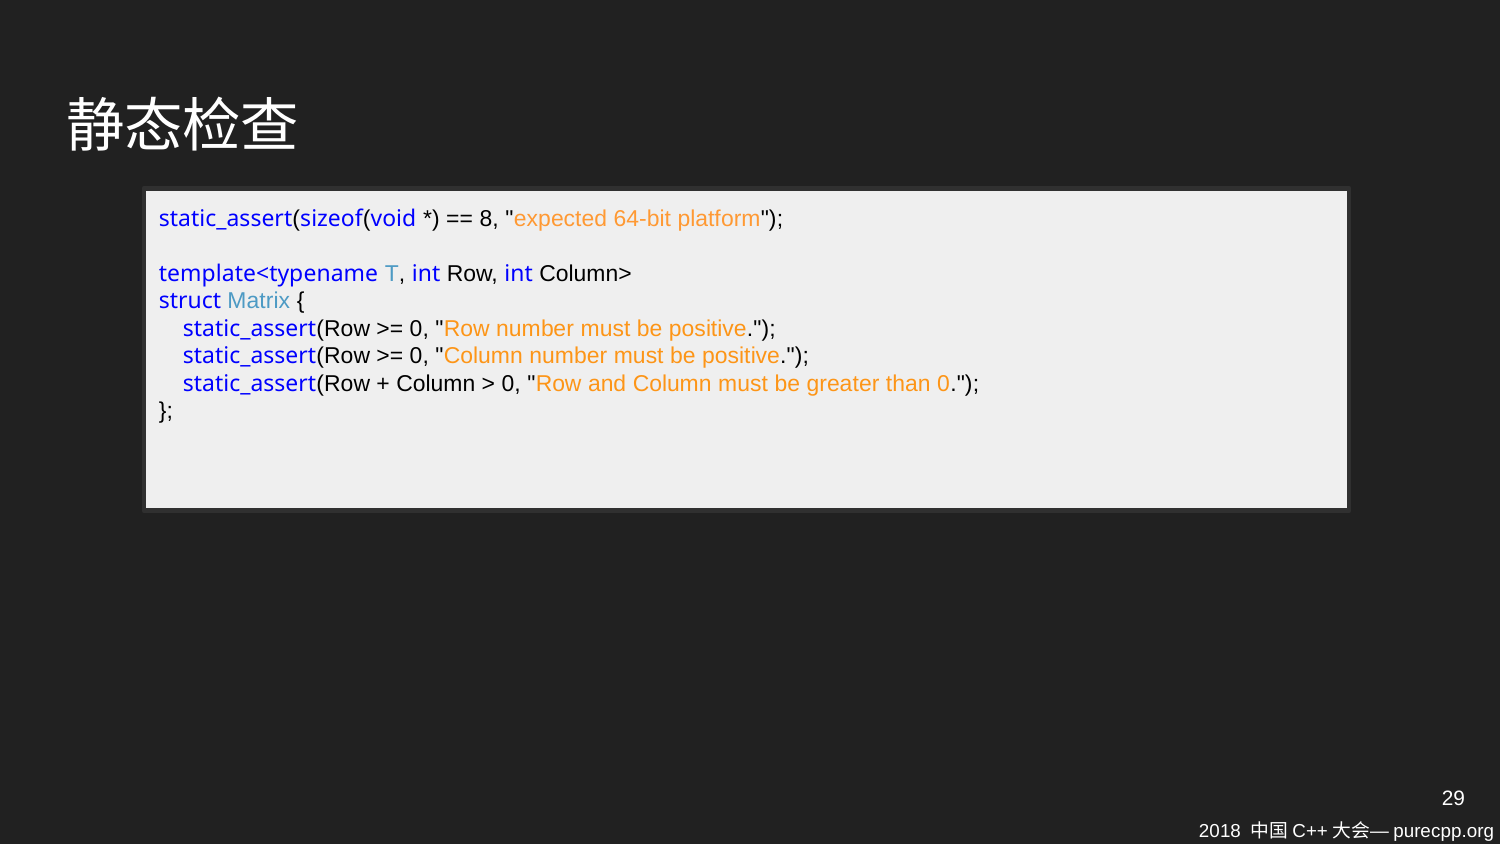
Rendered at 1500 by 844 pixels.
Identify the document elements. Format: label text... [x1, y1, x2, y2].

slide_number 29 [1389, 764, 1480, 830]
title 静态检查 [51, 72, 1449, 167]
text_box static_assert(sizeof(void *) == 8, "expected 64-bit platform"); template<typename T, int Row, int Column> struct Matrix { static_assert(Row >= 0, "Row number must be positive."); static_assert(Row >= 0, "Column number must be positive."); static_assert(Row + Column > 0, "Row and Column must be greater than 0."); }; [143, 188, 1350, 511]
